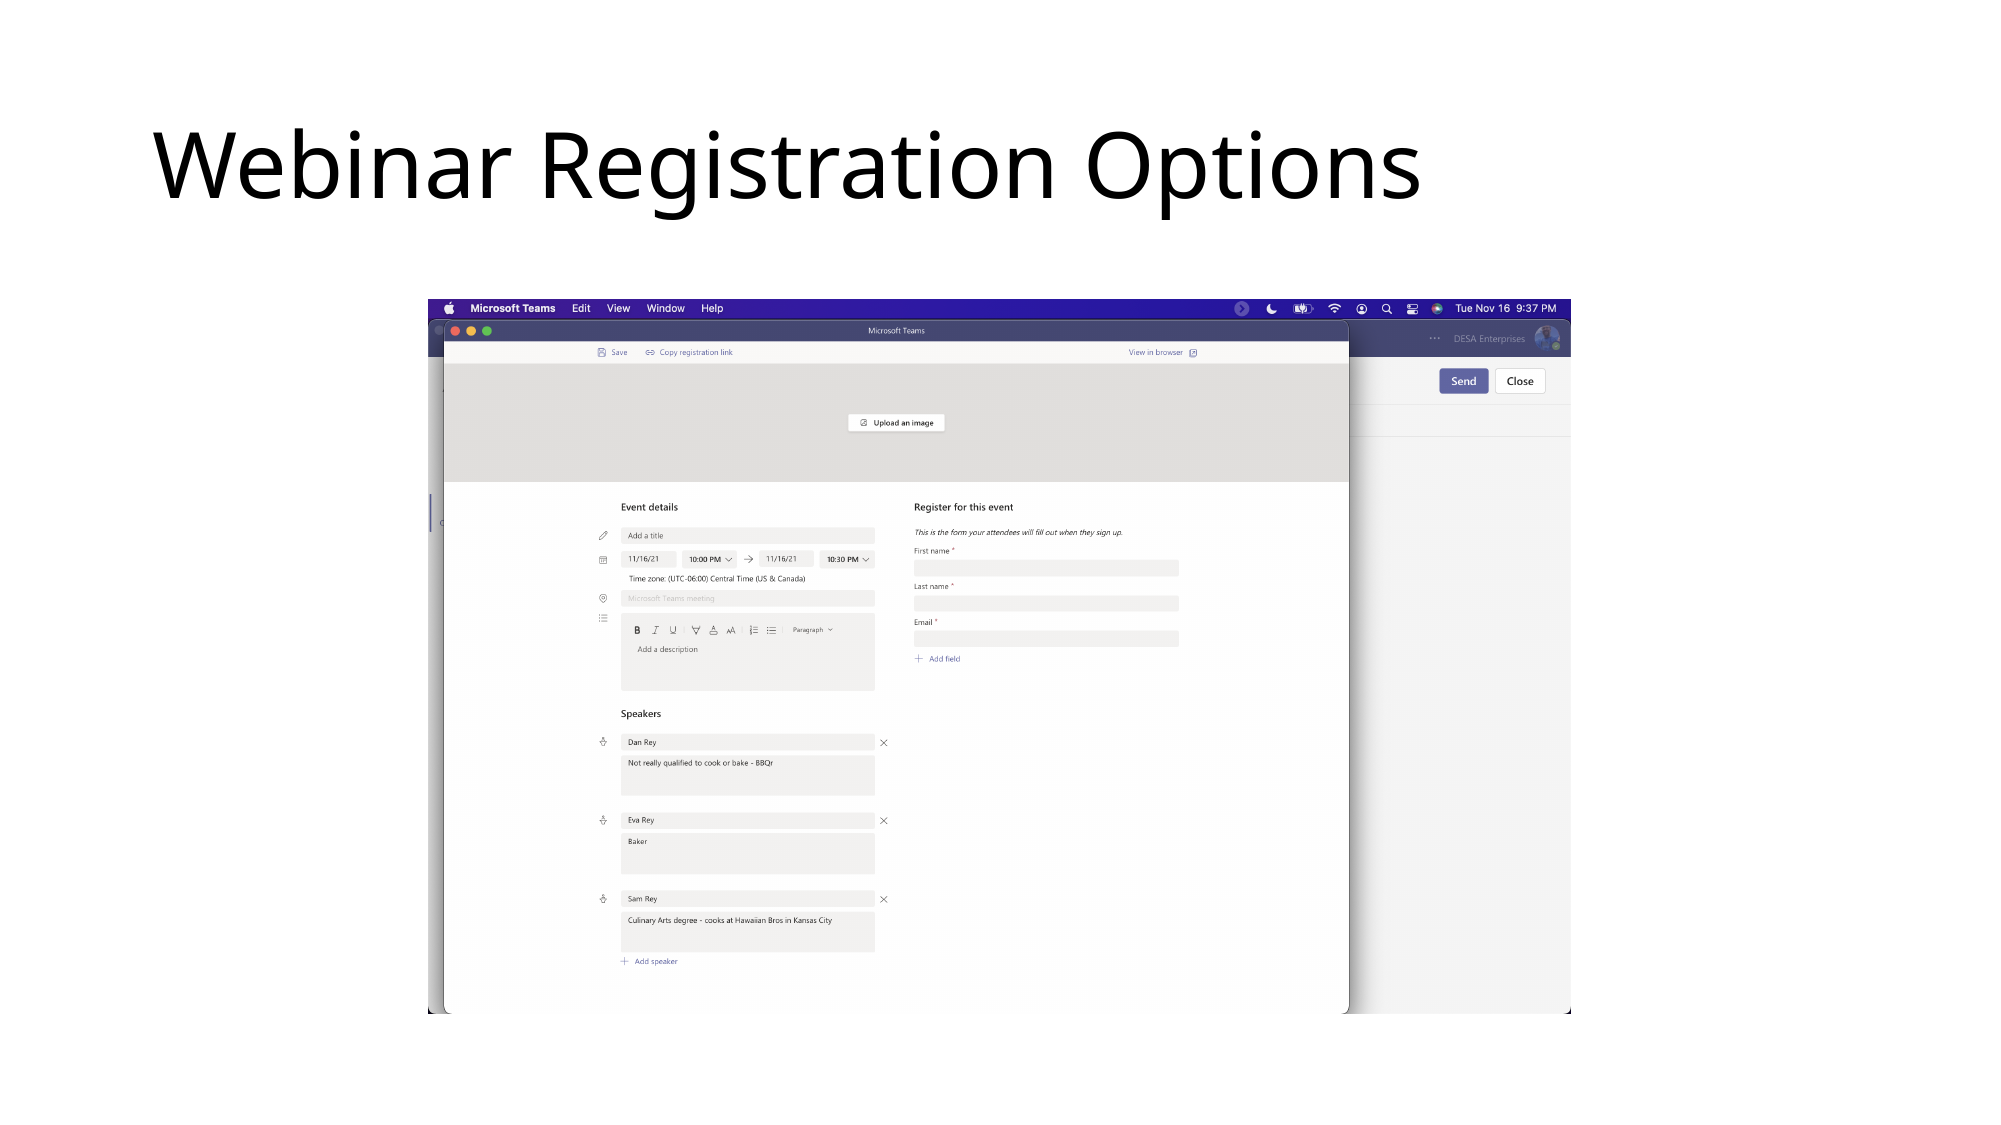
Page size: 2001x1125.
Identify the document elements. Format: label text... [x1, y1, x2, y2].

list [428, 299, 1572, 1014]
title Webinar Registration Options [137, 59, 1863, 278]
